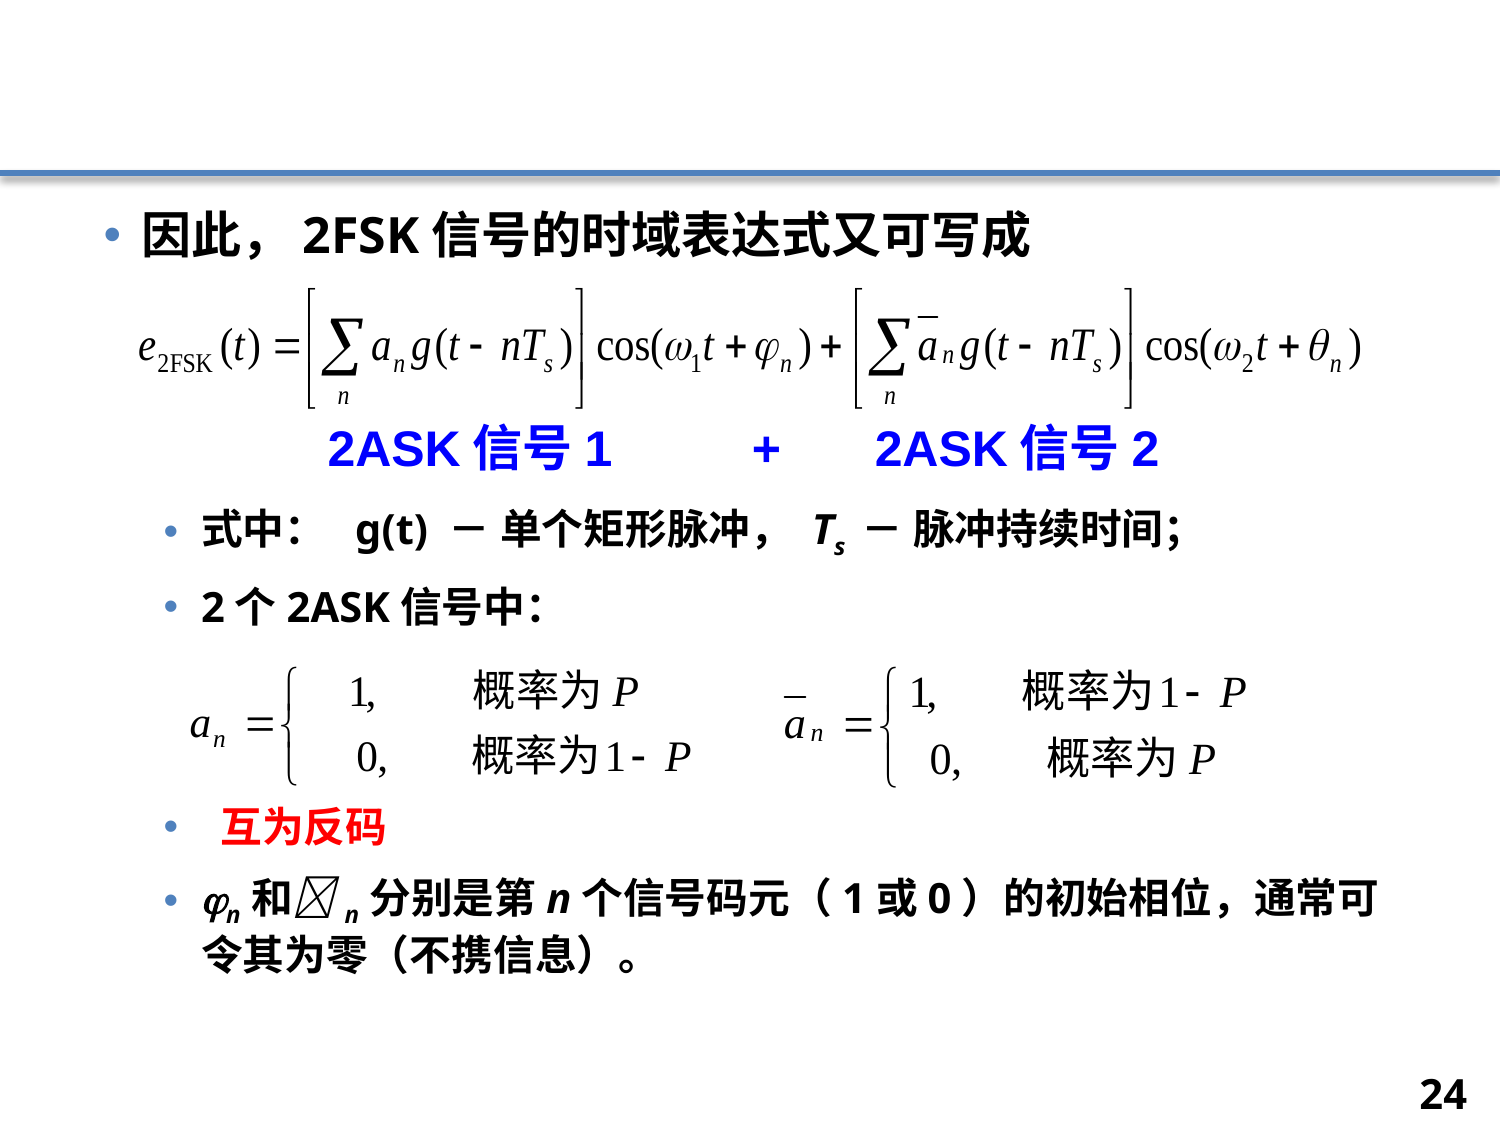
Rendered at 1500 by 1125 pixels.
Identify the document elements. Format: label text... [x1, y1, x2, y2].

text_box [132, 278, 1368, 419]
slide_number 24 [1379, 1075, 1483, 1118]
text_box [776, 656, 1258, 799]
list 因此，2FSK信号的时域表达式又可写成 式中： g(t) － 单个矩形脉冲， Ts － 脉冲持续时间； 2个2ASK信号中： 互为反码 n和n分别是第n个信号码元（1或0）的初始相位，通常可令其为零（不携信息）。 [88, 523, 1412, 543]
list 因此，2FSK信号的时域表达式又可写成 式中： g(t) － 单个矩形脉冲， Ts － 脉冲持续时间； 2个2ASK信号中： 互为反码 n和n分别是第n个信号码元（1或0）的初始相位，通常可令其为零（不携信息）。 [88, 196, 1412, 522]
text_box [182, 656, 701, 796]
text_box 2ASK信号1 + [312, 431, 833, 484]
text_box 2ASK信号2 [859, 431, 1175, 484]
list 因此，2FSK信号的时域表达式又可写成 式中： g(t) － 单个矩形脉冲， Ts － 脉冲持续时间； 2个2ASK信号中： 互为反码 n和n分别是第n个信号码元（1或0）的初始相位，通常可令其为零（不携信息）。 [88, 544, 1412, 1024]
